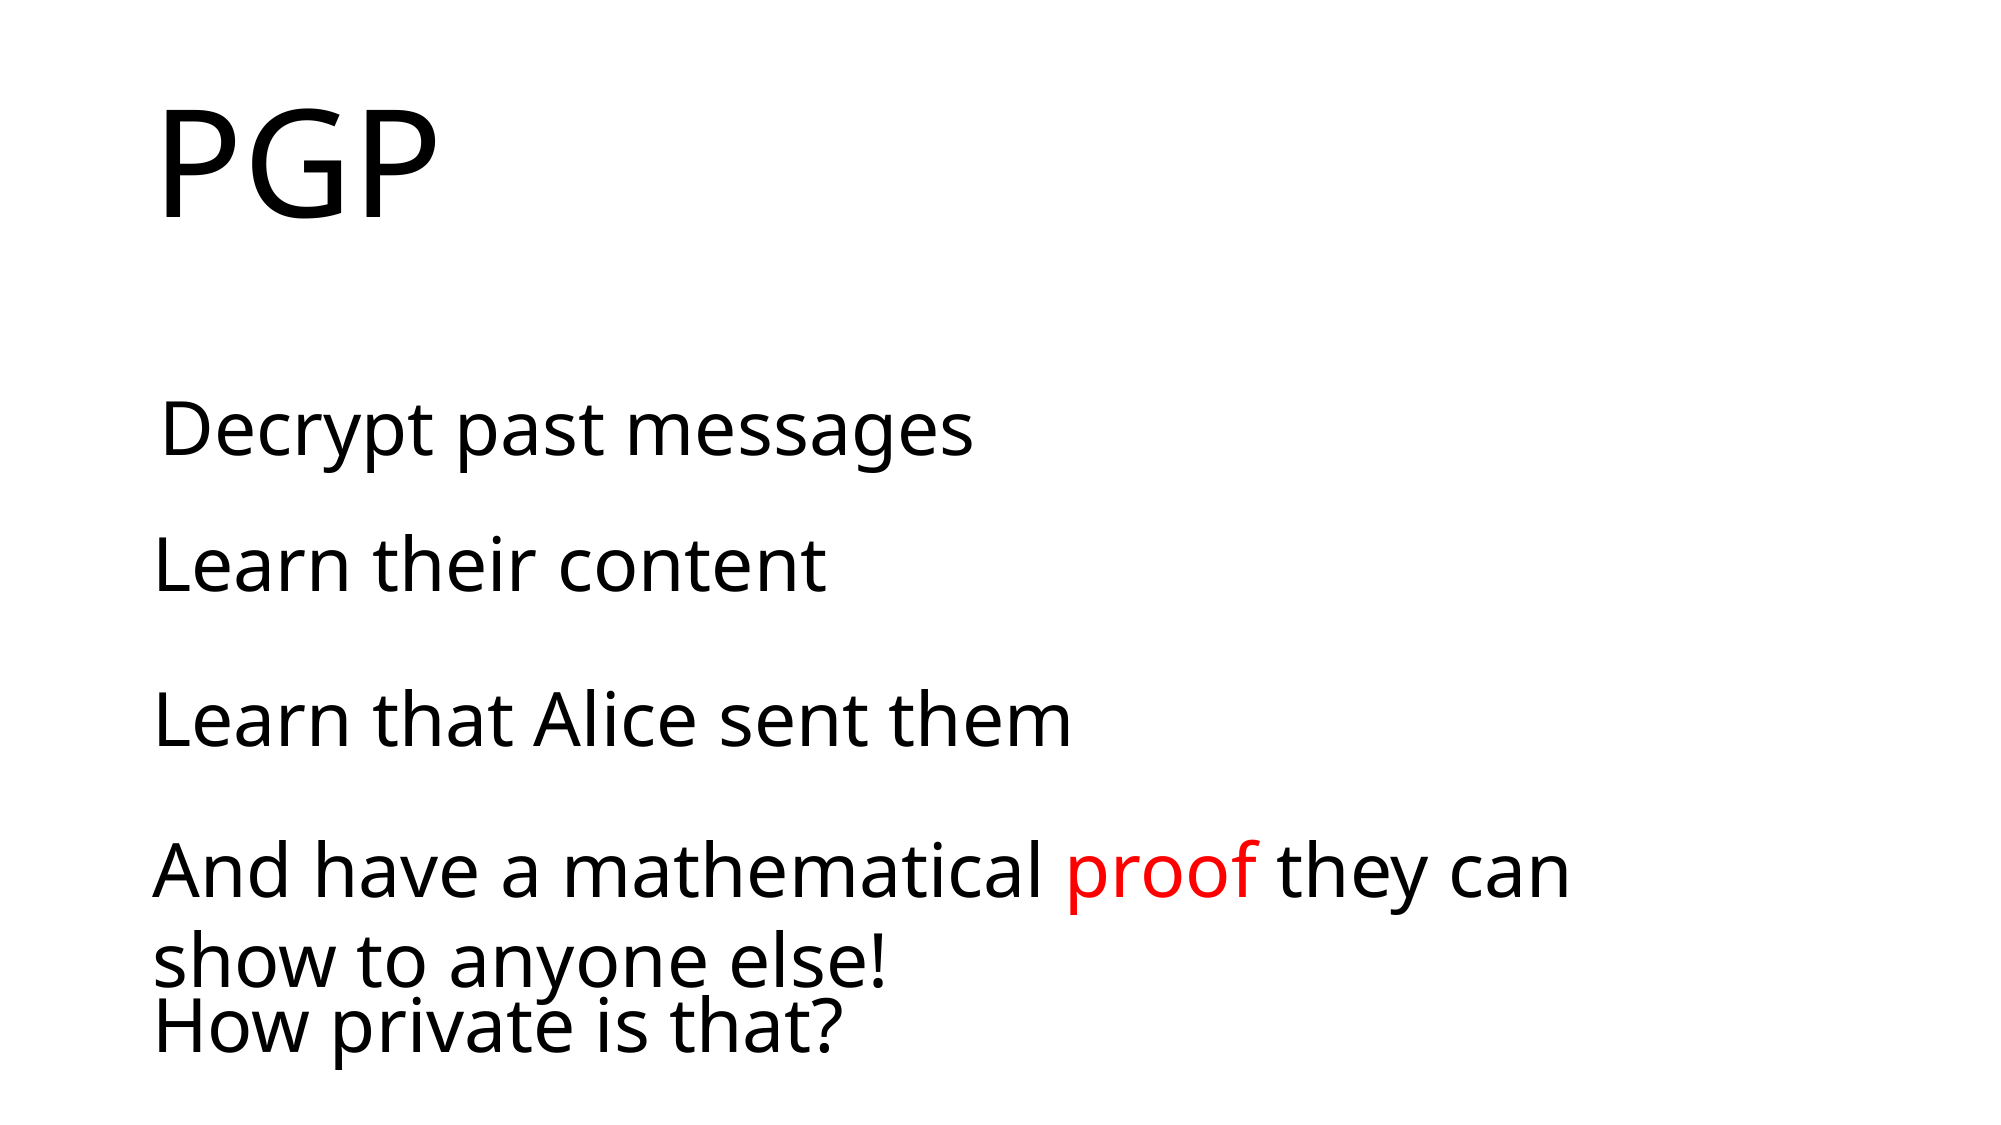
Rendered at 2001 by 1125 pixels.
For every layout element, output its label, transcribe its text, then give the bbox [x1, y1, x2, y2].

text_box And have a mathematical proof they can show to anyone else! [137, 815, 1738, 1010]
title PGP [137, 59, 1863, 278]
text_box How private is that? [137, 970, 1138, 1075]
text_box Decrypt past messages [144, 373, 1146, 479]
text_box Learn their content [137, 509, 1138, 615]
text_box Learn that Alice sent them [137, 664, 1138, 769]
